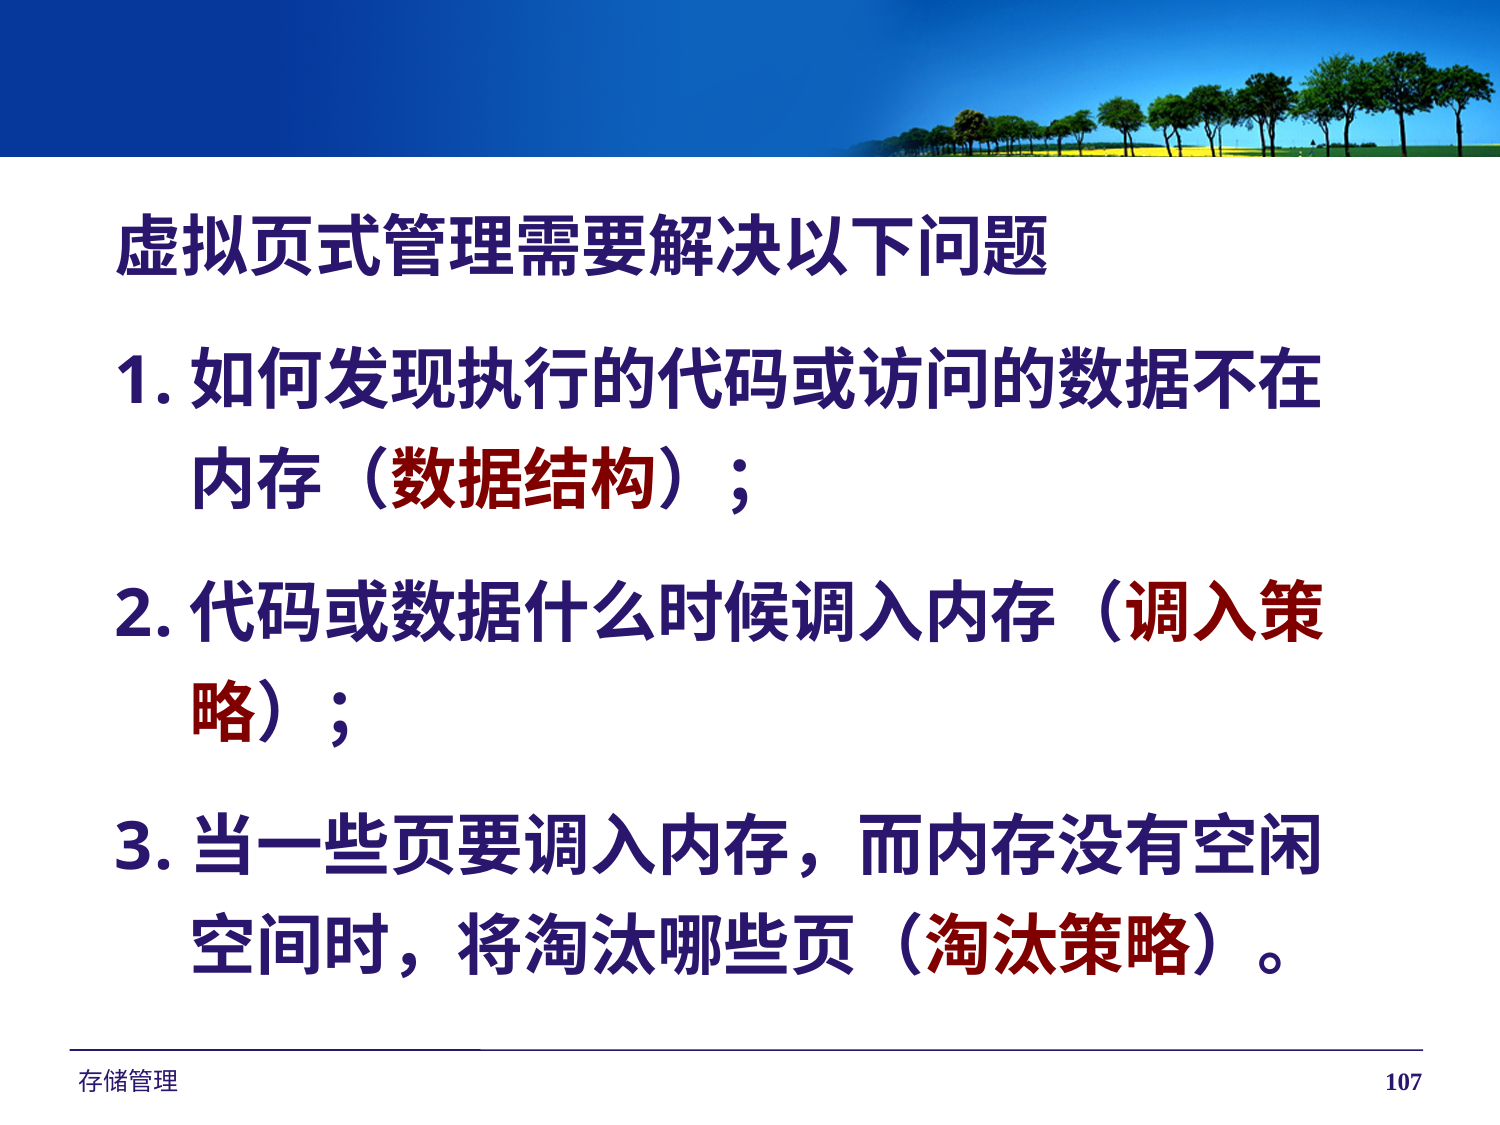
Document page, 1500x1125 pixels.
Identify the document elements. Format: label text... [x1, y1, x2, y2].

picture [0, 0, 1500, 157]
slide_number 存储管理 [63, 1057, 414, 1095]
text_box 虚拟页式管理需要解决以下问题 如何发现执行的代码或访问的数据不在内存（数据结构）； 代码或数据什么时候调入内存（调入策略）； 当一些页要调入内存，而内存没有空闲空间时，将淘汰哪些页（淘汰策略）。 [100, 196, 1401, 991]
footer 107 [962, 1057, 1438, 1095]
